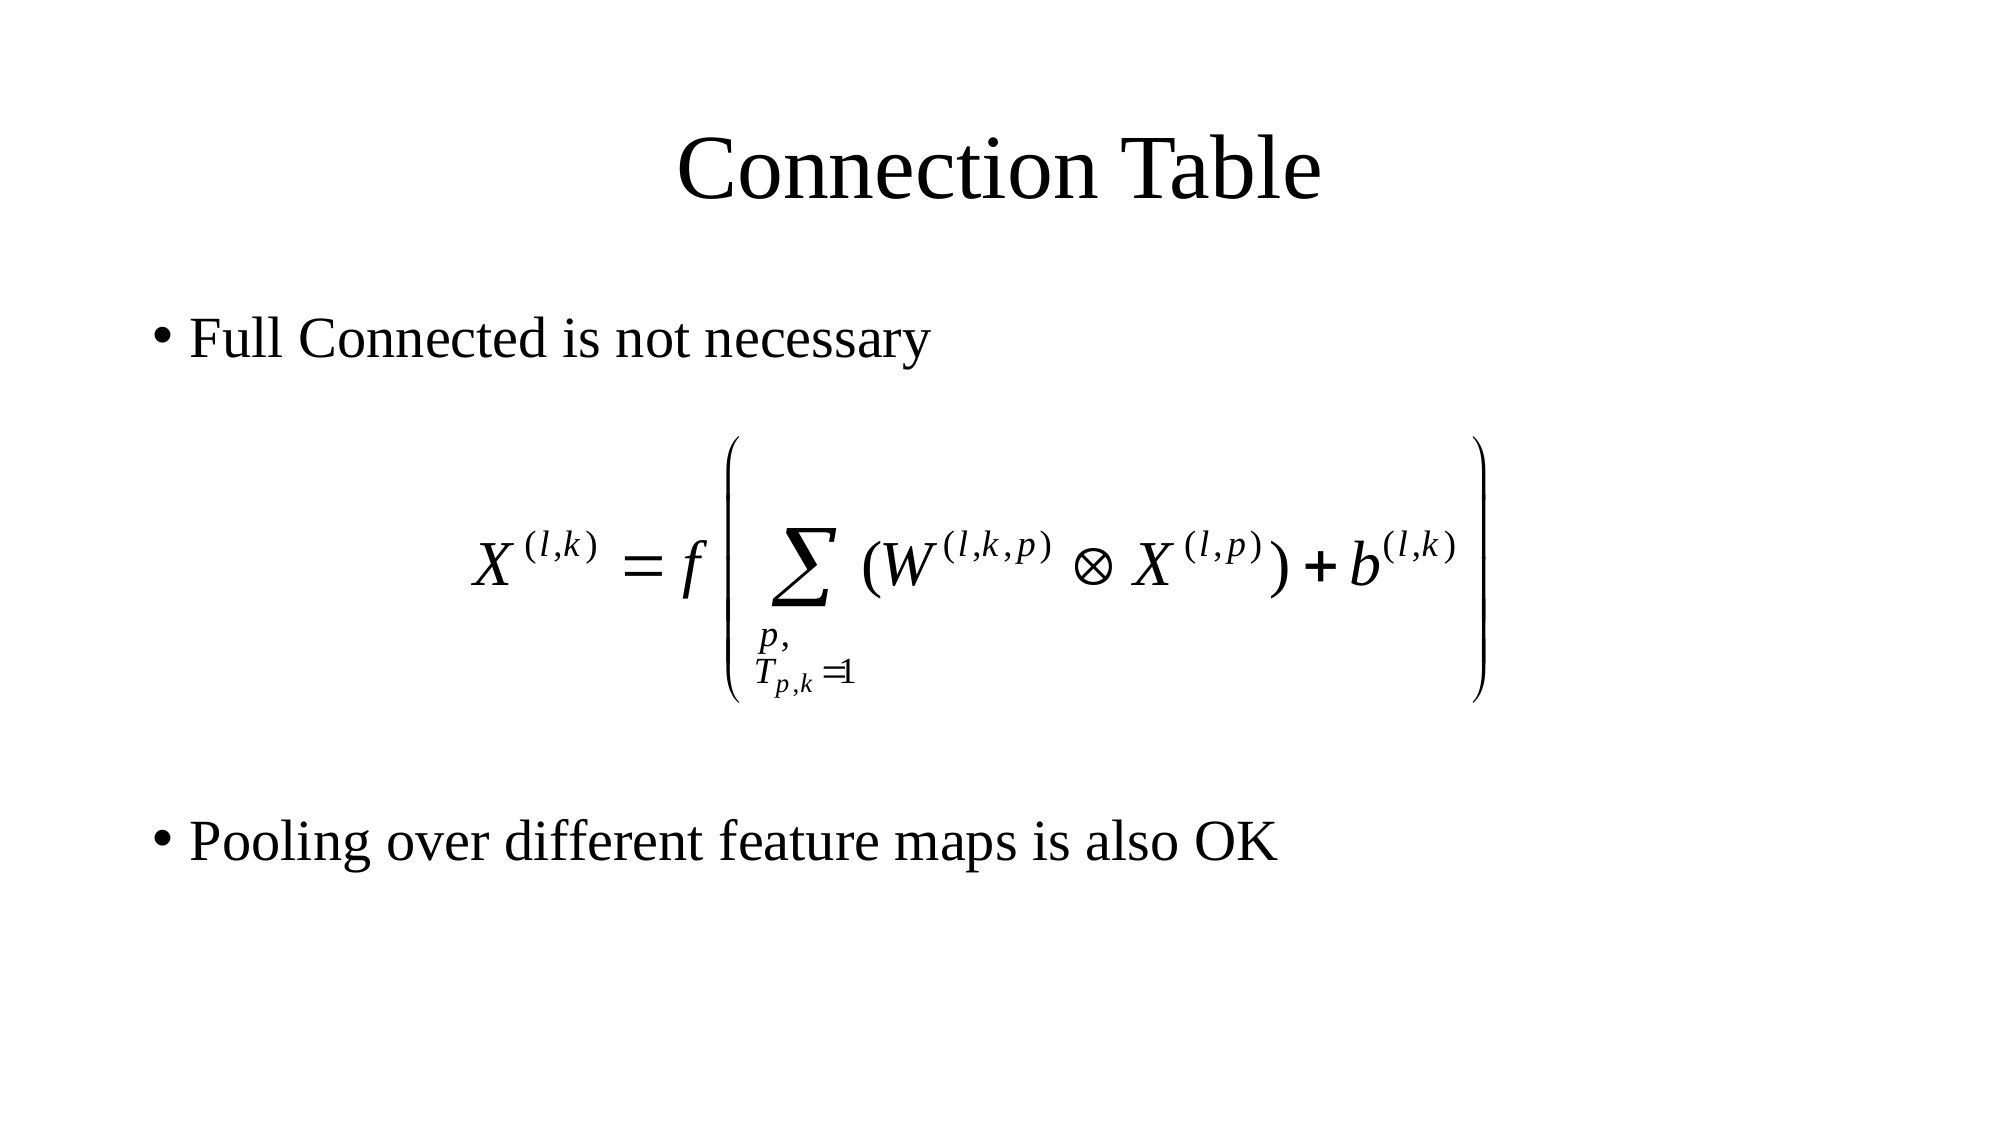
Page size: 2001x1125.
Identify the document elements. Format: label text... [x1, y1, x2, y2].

title Connection Table [137, 59, 1863, 278]
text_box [458, 419, 1504, 719]
list Full Connected is not necessary Pooling over different feature maps is also OK [137, 299, 1863, 1014]
